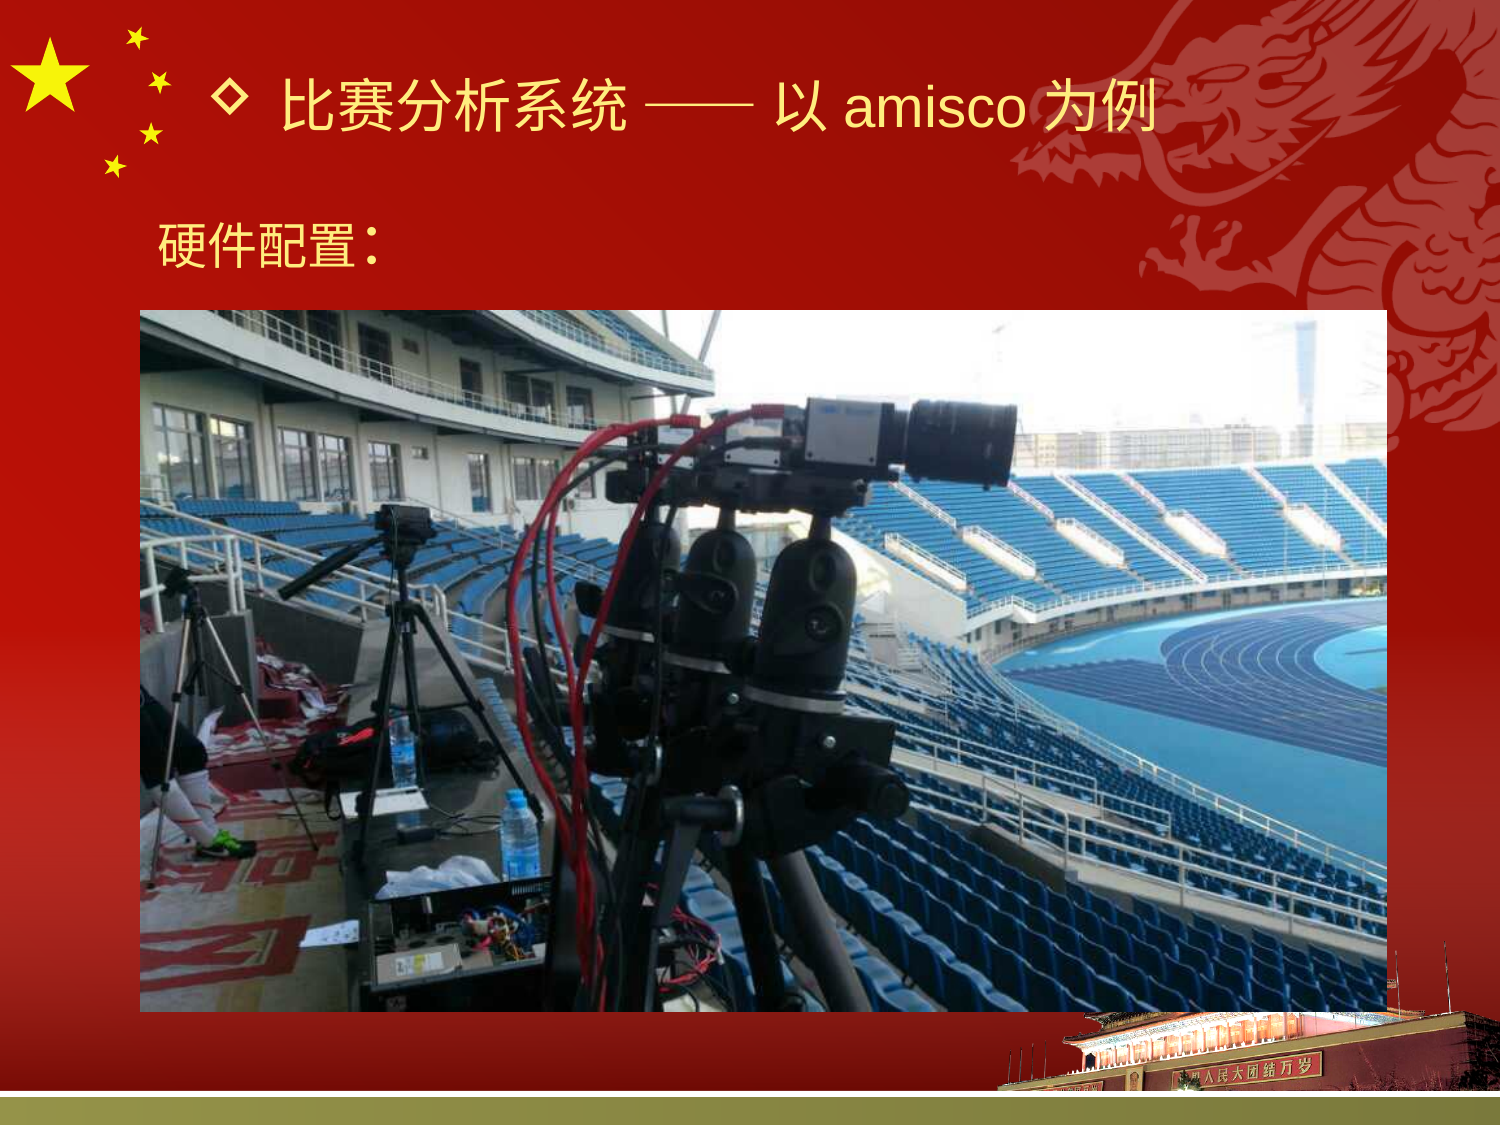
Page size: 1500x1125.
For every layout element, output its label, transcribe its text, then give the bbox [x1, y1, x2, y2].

text_box 硬件配置： [142, 171, 1249, 284]
picture [140, 0, 1500, 1091]
text_box 比赛分析系统 —— 以amisco为例 [189, 33, 1295, 147]
